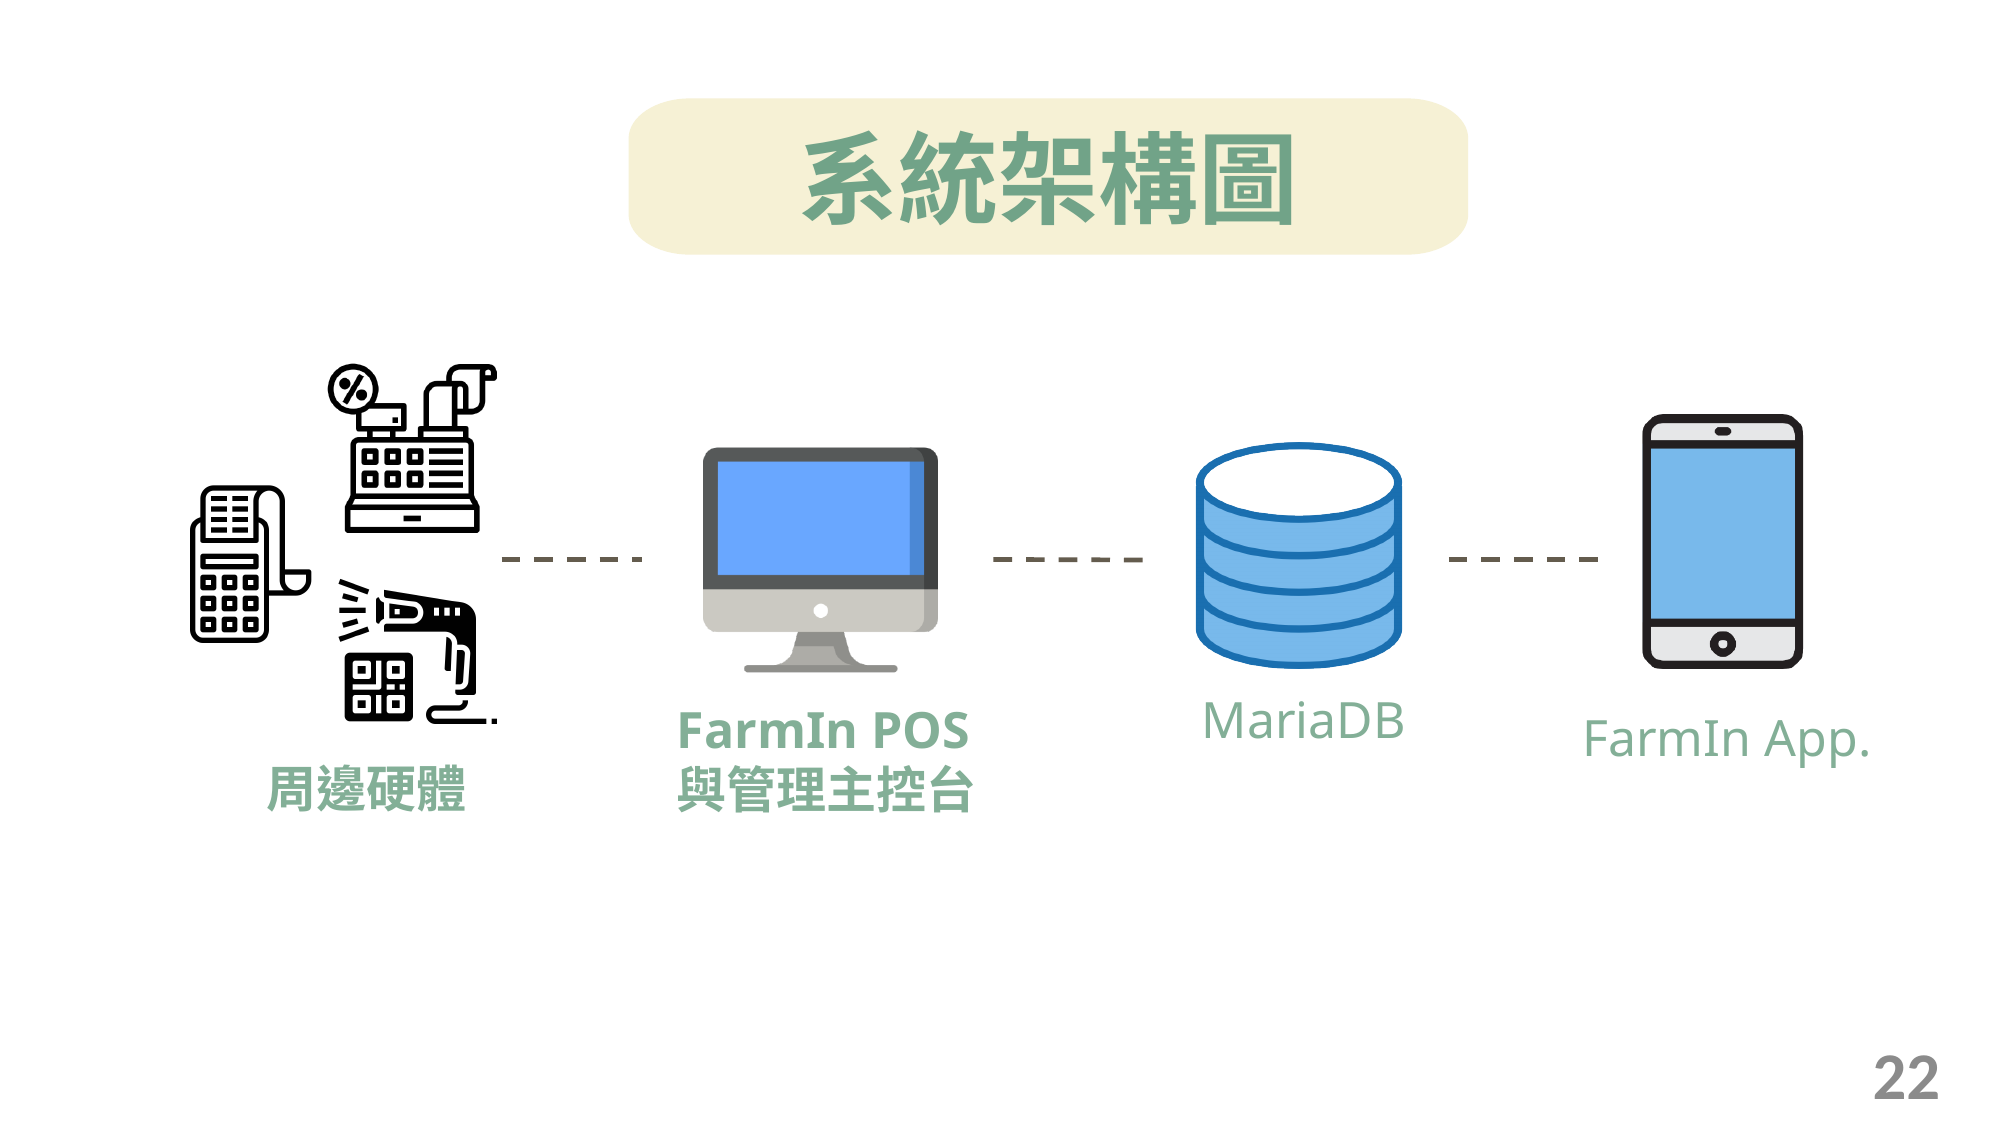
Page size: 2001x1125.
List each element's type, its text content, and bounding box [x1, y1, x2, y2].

slide_number 22 [1505, 1042, 1956, 1103]
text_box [166, 358, 1896, 828]
text_box 系統架構圖 [628, 98, 1469, 255]
